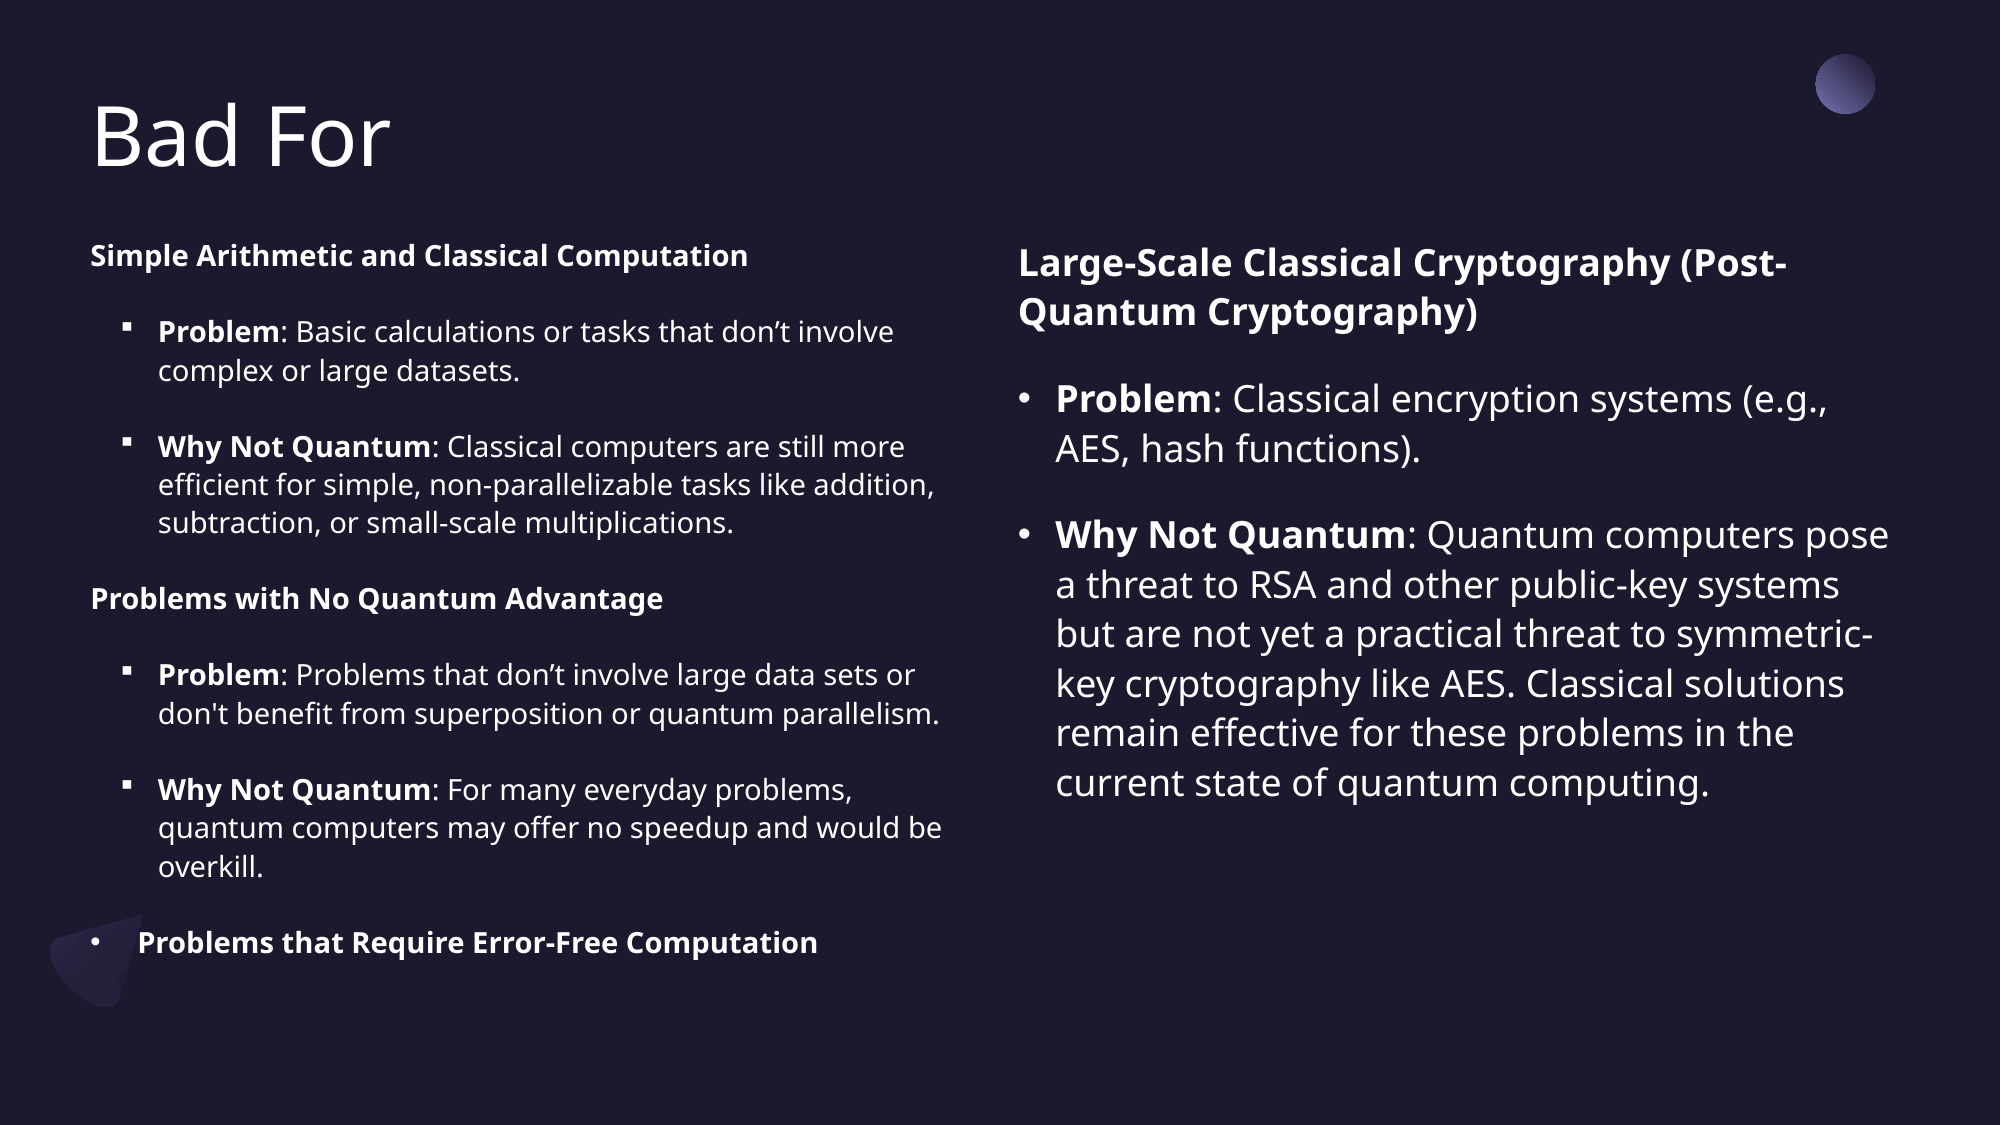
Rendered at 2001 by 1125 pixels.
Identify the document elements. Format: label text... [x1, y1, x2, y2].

title Bad For [90, 83, 1910, 302]
list Large-Scale Classical Cryptography (Post-Quantum Cryptography) Problem: Classical encryption systems (e.g., AES, hash functions). Why Not Quantum: Quantum computers pose a threat to RSA and other public-key systems but are not yet a practical threat to symmetric-key cryptography like AES. Classical solutions remain effective for these problems in the current state of quantum computing. [1017, 234, 1910, 970]
list Simple Arithmetic and Classical Computation Problem: Basic calculations or tasks that don’t involve complex or large datasets. Why Not Quantum: Classical computers are still more efficient for simple, non-parallelizable tasks like addition, subtraction, or small-scale multiplications. Problems with No Quantum Advantage Problem: Problems that don’t involve large data sets or don't benefit from superposition or quantum parallelism. Why Not Quantum: For many everyday problems, quantum computers may offer no speedup and would be overkill. Problems that Require Error-Free Computation [90, 234, 982, 890]
